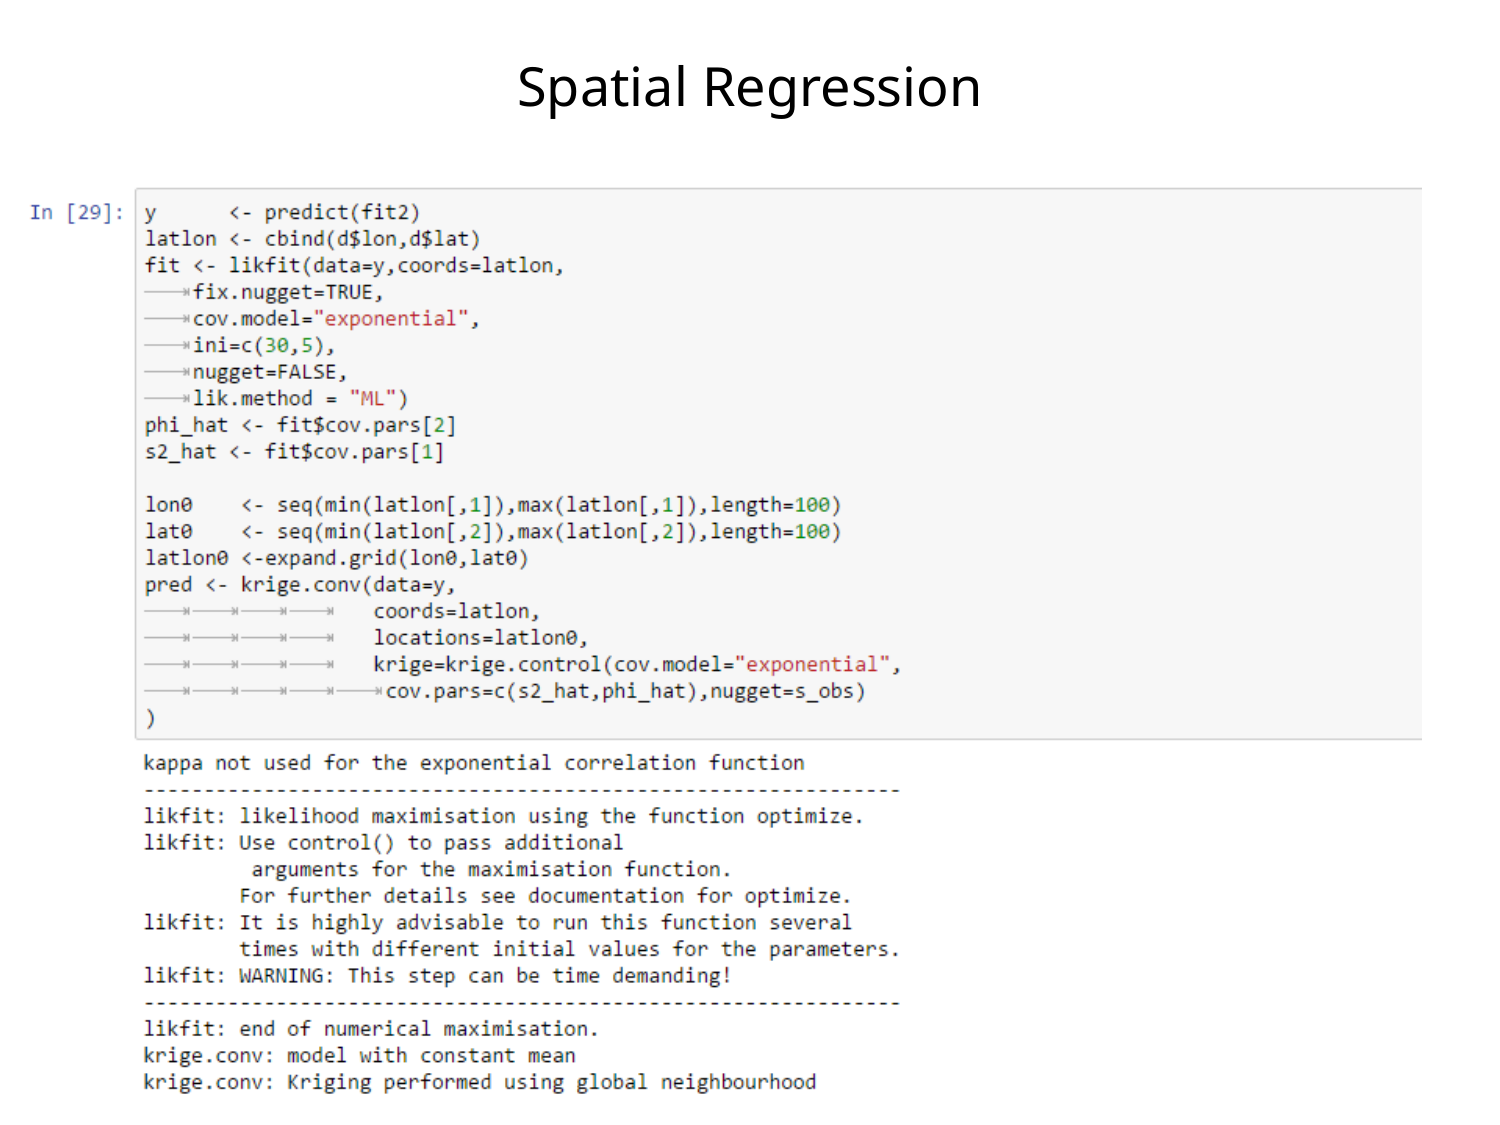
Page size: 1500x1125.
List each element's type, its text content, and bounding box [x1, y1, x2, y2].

title Spatial Regression [75, 45, 1425, 125]
picture [24, 174, 1423, 1108]
